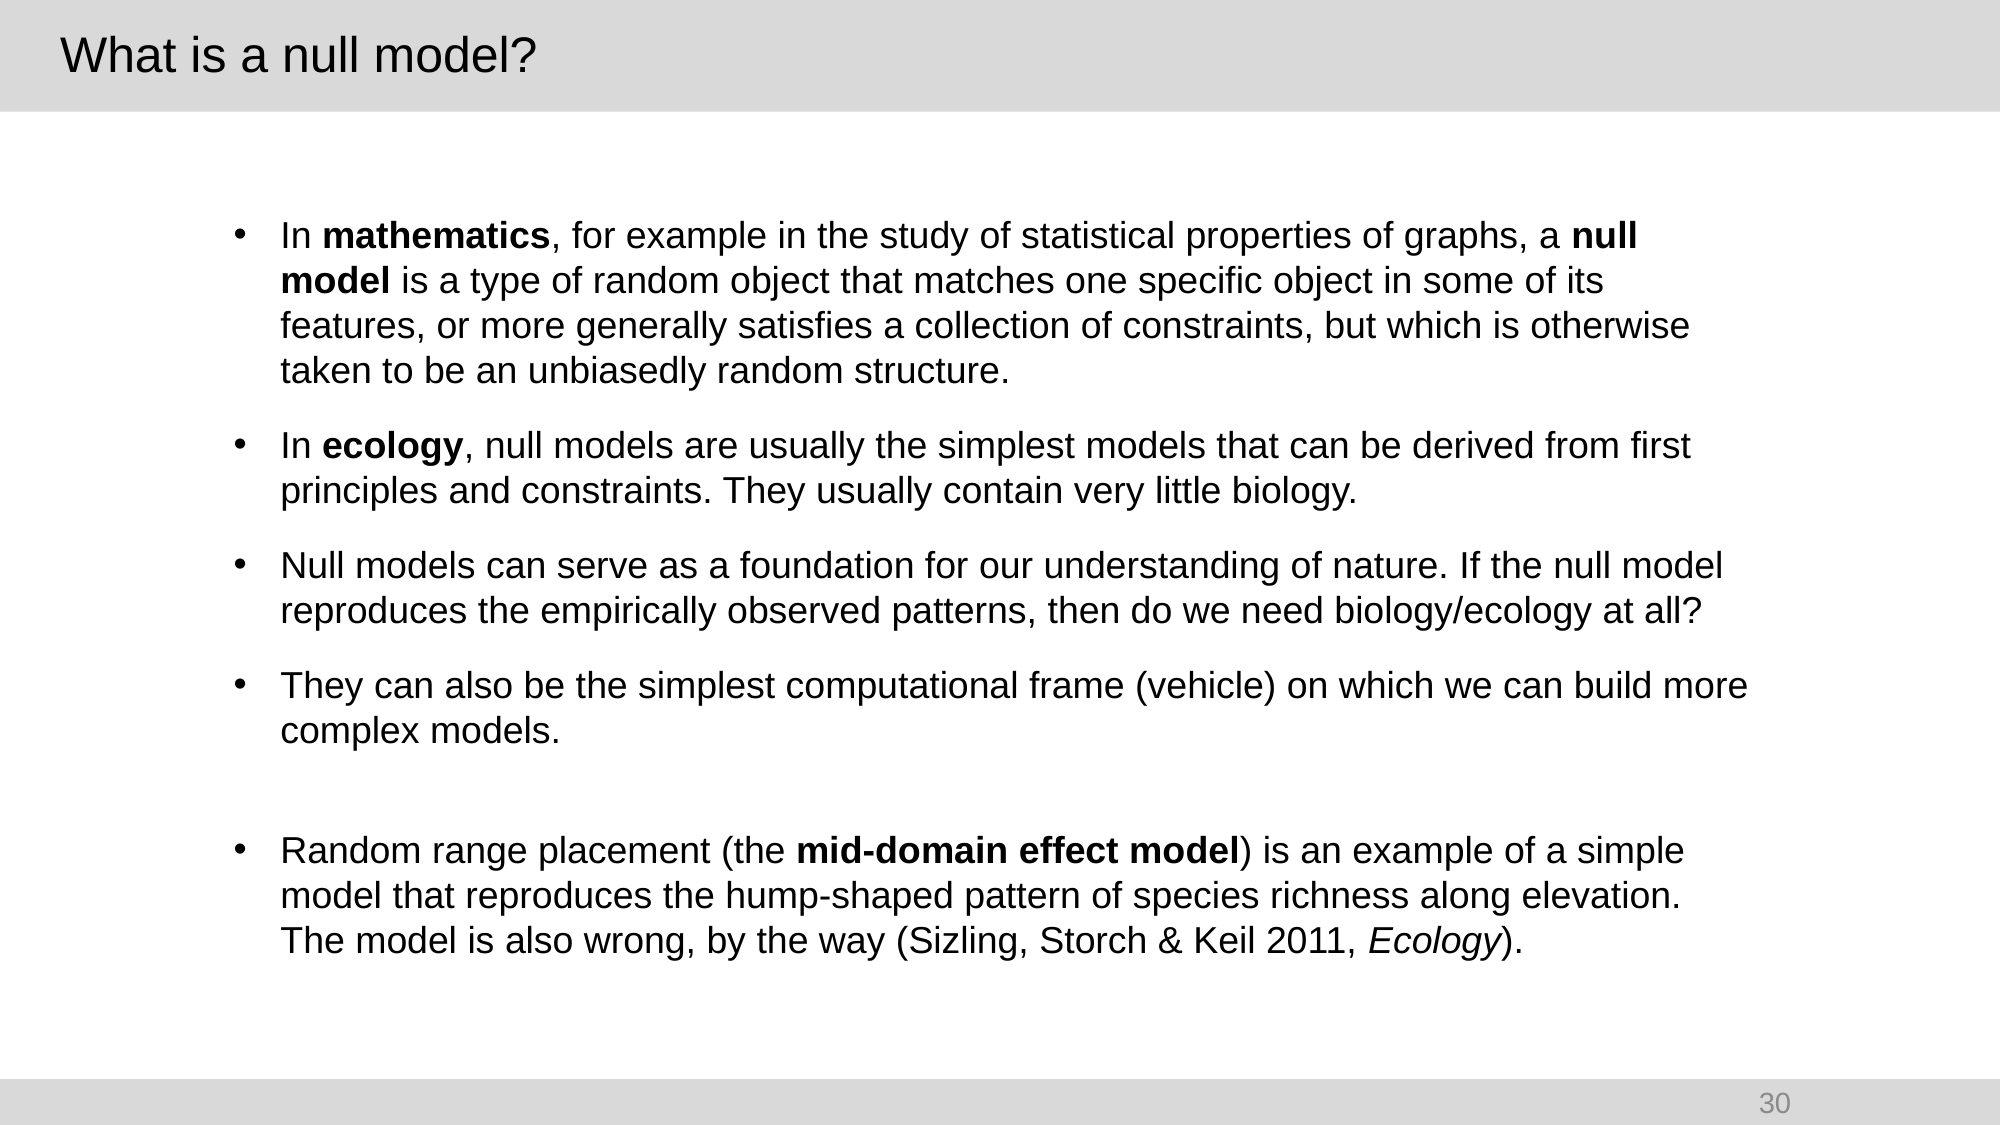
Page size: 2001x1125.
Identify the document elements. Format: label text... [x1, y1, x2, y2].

slide_number 30 [1550, 1079, 2000, 1125]
title What is a null model? [0, 0, 2000, 112]
footer [0, 1079, 1550, 1125]
text_box In mathematics, for example in the study of statistical properties of graphs, a null model is a type of random object that matches one specific object in some of its features, or more generally satisfies a collection of constraints, but which is otherwise taken to be an unbiasedly random structure. In ecology, null models are usually the simplest models that can be derived from first principles and constraints. They usually contain very little biology. Null models can serve as a foundation for our understanding of nature. If the null model reproduces the empirically observed patterns, then do we need biology/ecology at all? They can also be the simplest computational frame (vehicle) on which we can build more complex models. Random range placement (the mid-domain effect model) is an example of a simple model that reproduces the hump-shaped pattern of species richness along elevation. The model is also wrong, by the way (Sizling, Storch & Keil 2011, Ecology). [218, 203, 1769, 969]
